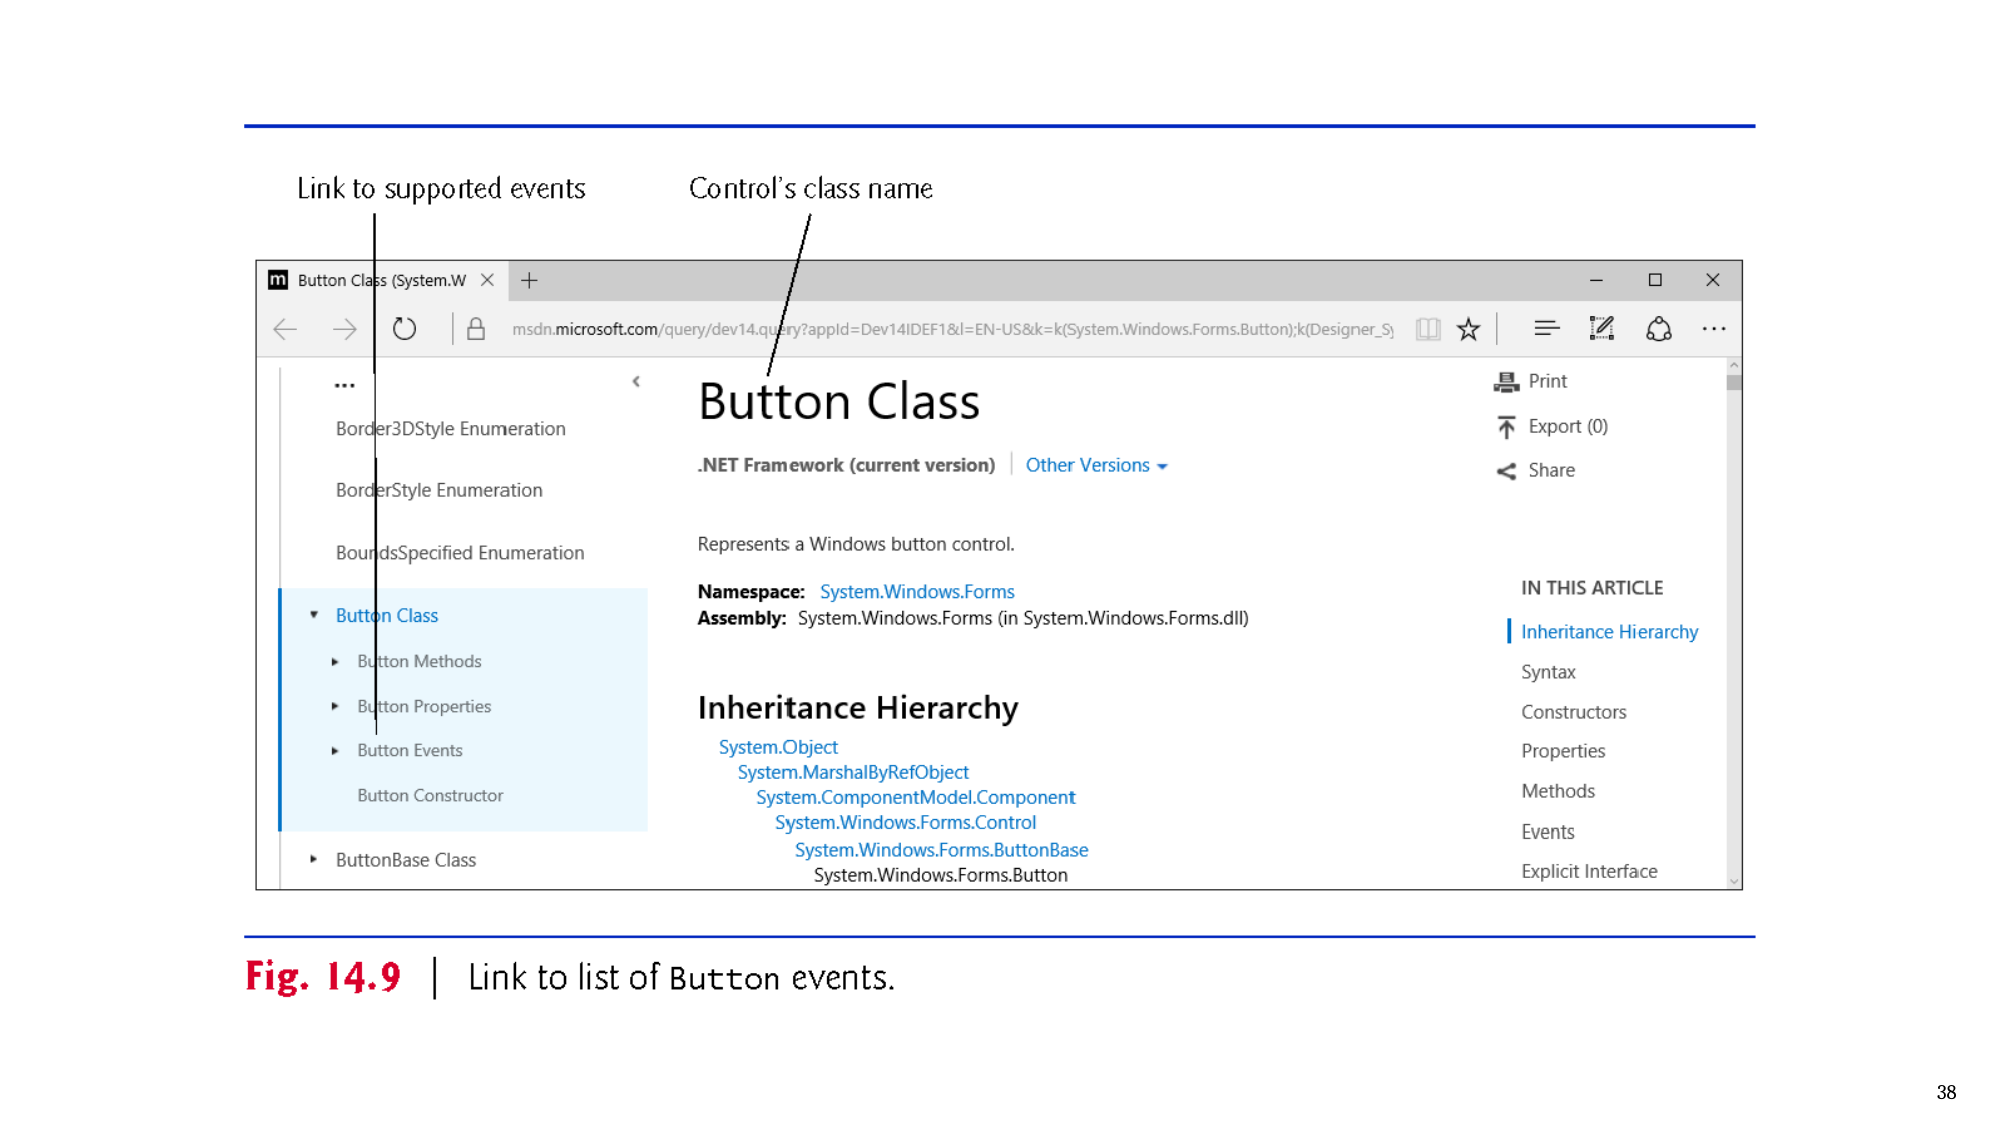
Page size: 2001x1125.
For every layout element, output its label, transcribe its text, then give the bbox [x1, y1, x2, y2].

picture [119, 0, 1881, 1125]
slide_number 38 [1891, 1051, 1972, 1112]
